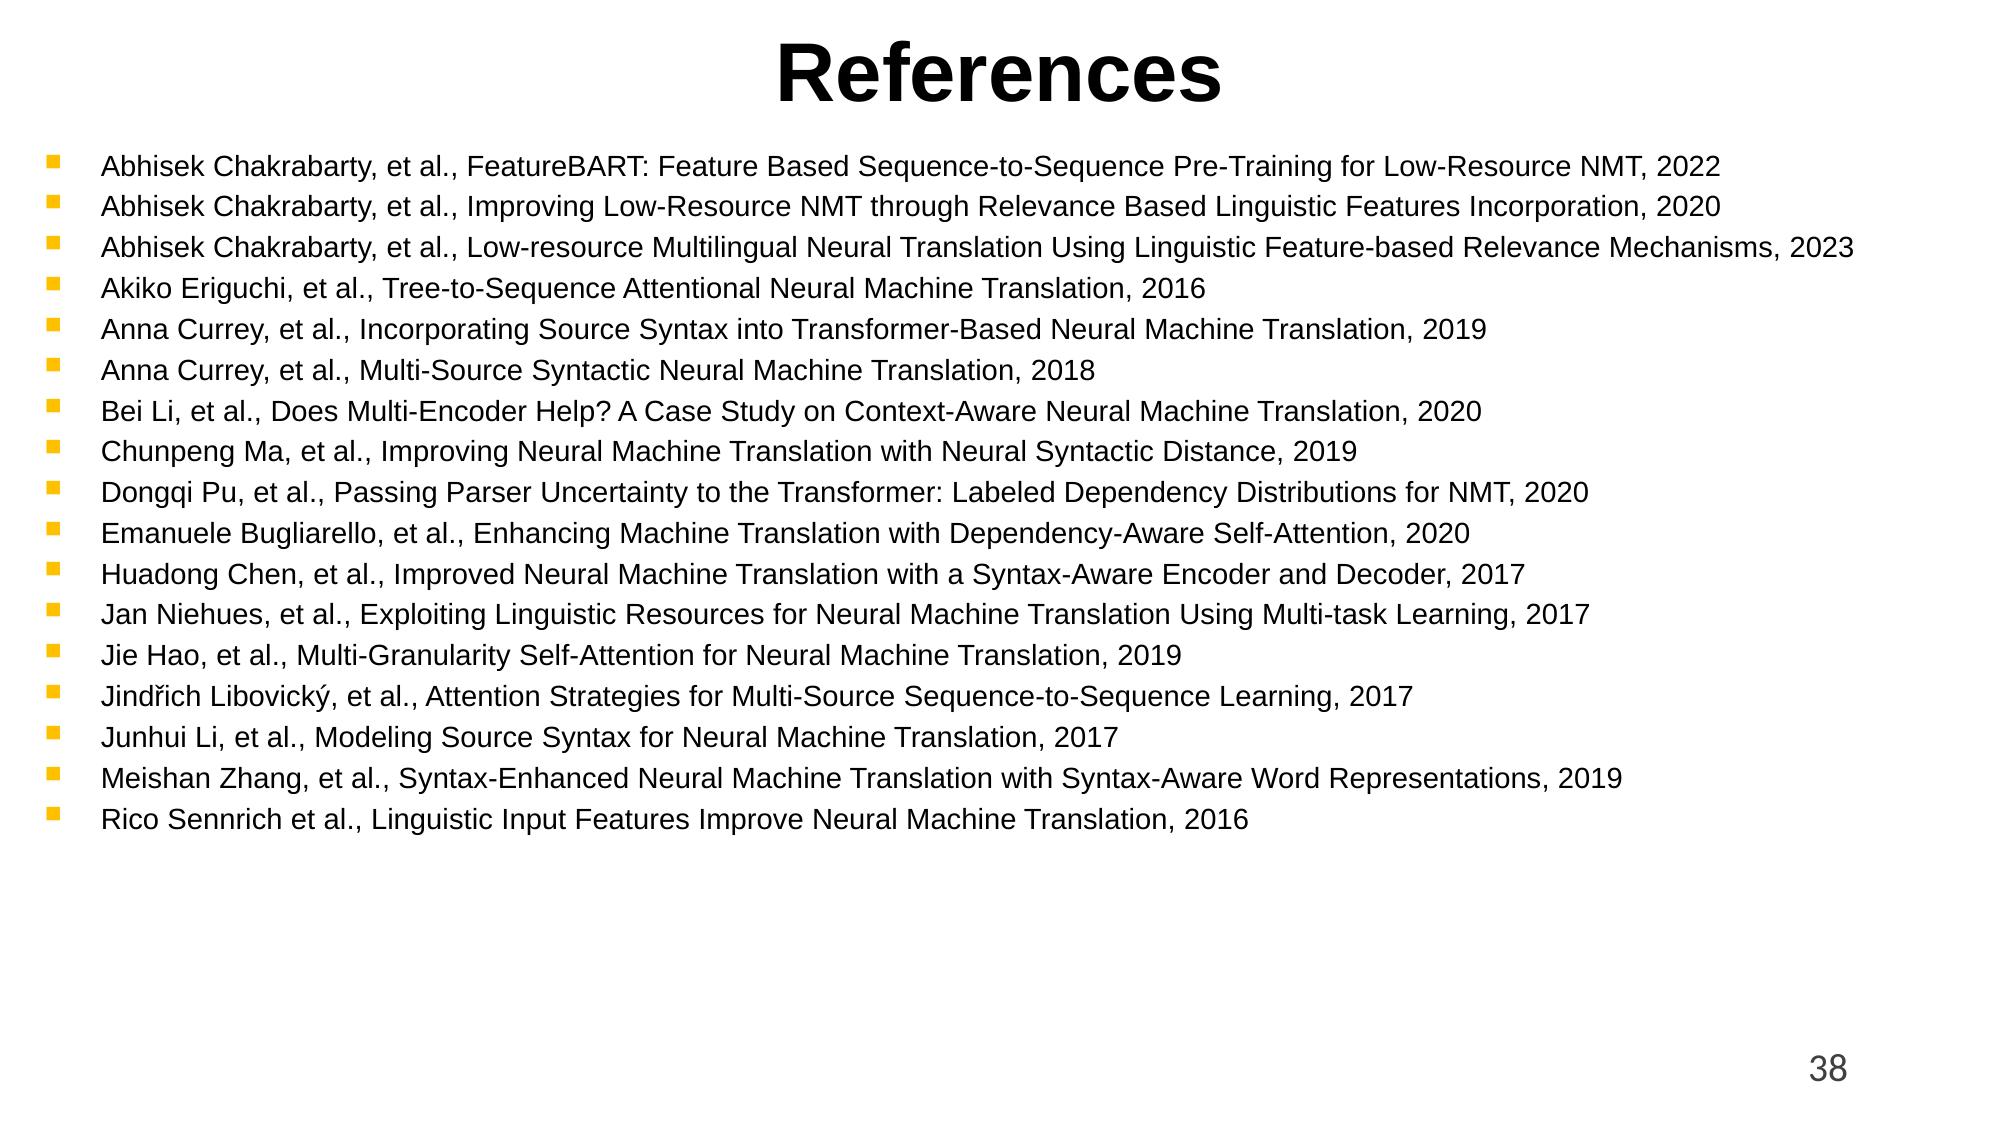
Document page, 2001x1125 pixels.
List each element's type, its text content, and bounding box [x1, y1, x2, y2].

title References [0, 0, 2000, 138]
slide_number 38 [1756, 1035, 1900, 1083]
list Abhisek Chakrabarty, et al., FeatureBART: Feature Based Sequence-to-Sequence Pre-Training for Low-Resource NMT, 2022 Abhisek Chakrabarty, et al., Improving Low-Resource NMT through Relevance Based Linguistic Features Incorporation, 2020 Abhisek Chakrabarty, et al., Low-resource Multilingual Neural Translation Using Linguistic Feature-based Relevance Mechanisms, 2023 Akiko Eriguchi, et al., Tree-to-Sequence Attentional Neural Machine Translation, 2016 Anna Currey, et al., Incorporating Source Syntax into Transformer-Based Neural Machine Translation, 2019 Anna Currey, et al., Multi-Source Syntactic Neural Machine Translation, 2018 Bei Li, et al., Does Multi-Encoder Help? A Case Study on Context-Aware Neural Machine Translation, 2020 Chunpeng Ma, et al., Improving Neural Machine Translation with Neural Syntactic Distance, 2019 Dongqi Pu, et al., Passing Parser Uncertainty to the Transformer: Labeled Dependency Distributions for NMT, 2020 Emanuele Bugliarello, et al., Enhancing Machine Translation with Dependency-Aware Self-Attention, 2020 Huadong Chen, et al., Improved Neural Machine Translation with a Syntax-Aware Encoder and Decoder, 2017 Jan Niehues, et al., Exploiting Linguistic Resources for Neural Machine Translation Using Multi-task Learning, 2017 Jie Hao, et al., Multi-Granularity Self-Attention for Neural Machine Translation, 2019 Jindřich Libovický, et al., Attention Strategies for Multi-Source Sequence-to-Sequence Learning, 2017 Junhui Li, et al., Modeling Source Syntax for Neural Machine Translation, 2017 Meishan Zhang, et al., Syntax-Enhanced Neural Machine Translation with Syntax-Aware Word Representations, 2019 Rico Sennrich et al., Linguistic Input Features Improve Neural Machine Translation, 2016 [29, 139, 1920, 1023]
